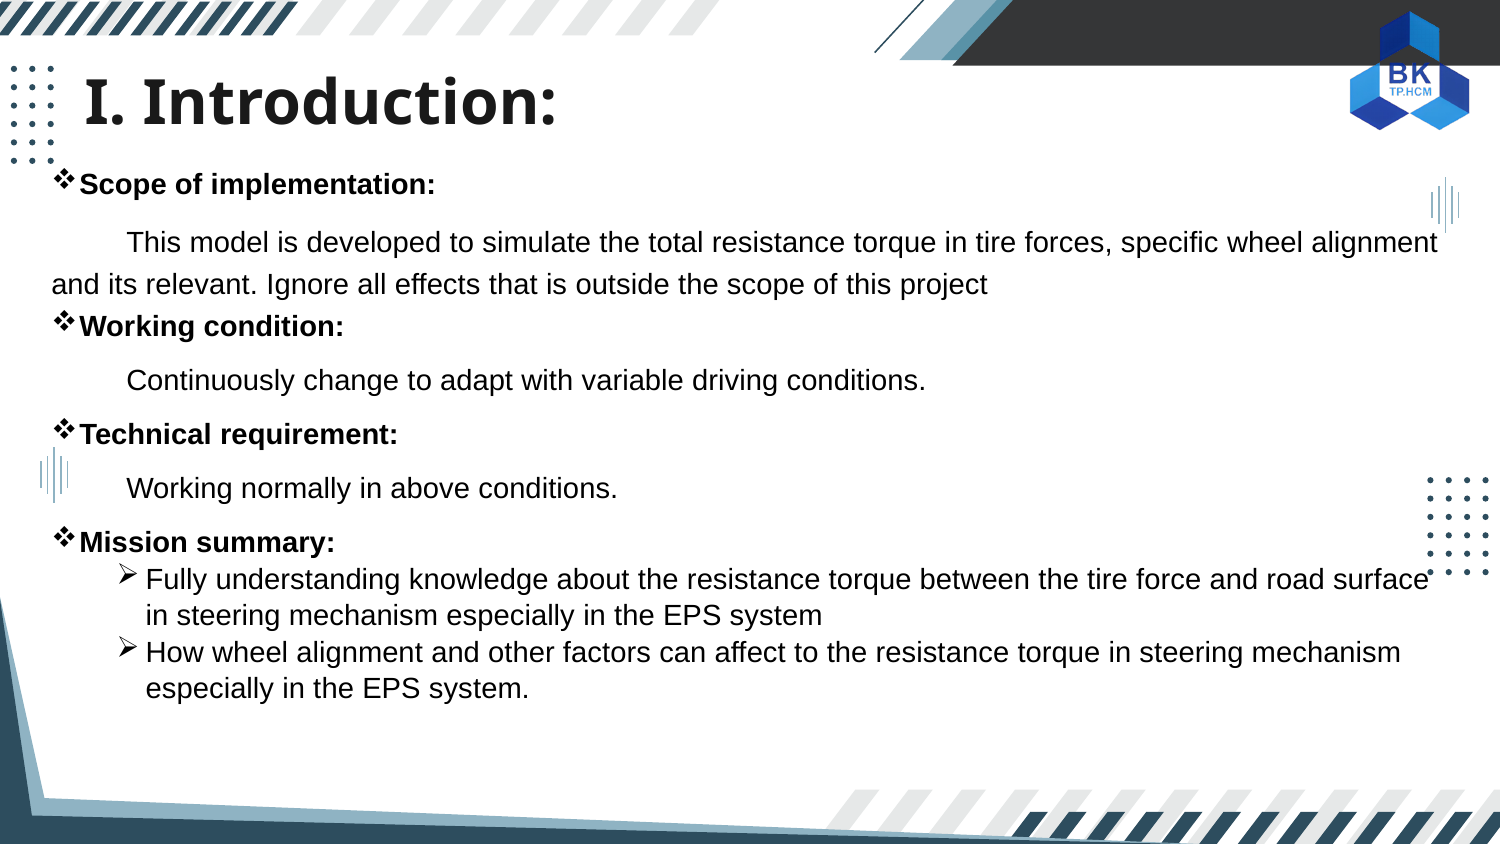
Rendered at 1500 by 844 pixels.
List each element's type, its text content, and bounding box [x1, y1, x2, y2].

picture [1343, 3, 1476, 137]
title I. Introduction: [0, 46, 675, 225]
text_box Scope of implementation: This model is developed to simulate the total resistance torque in tire forces, specific wheel alignment and its relevant. Ignore all effects that is outside the scope of this project Working condition: Continuously change to adapt with variable driving conditions. Technical requirement: Working normally in above conditions. Mission summary: Fully understanding knowledge about the resistance torque between the tire force and road surface in steering mechanism especially in the EPS system How wheel alignment and other factors can affect to the resistance torque in steering mechanism especially in the EPS system. [36, 150, 1464, 747]
